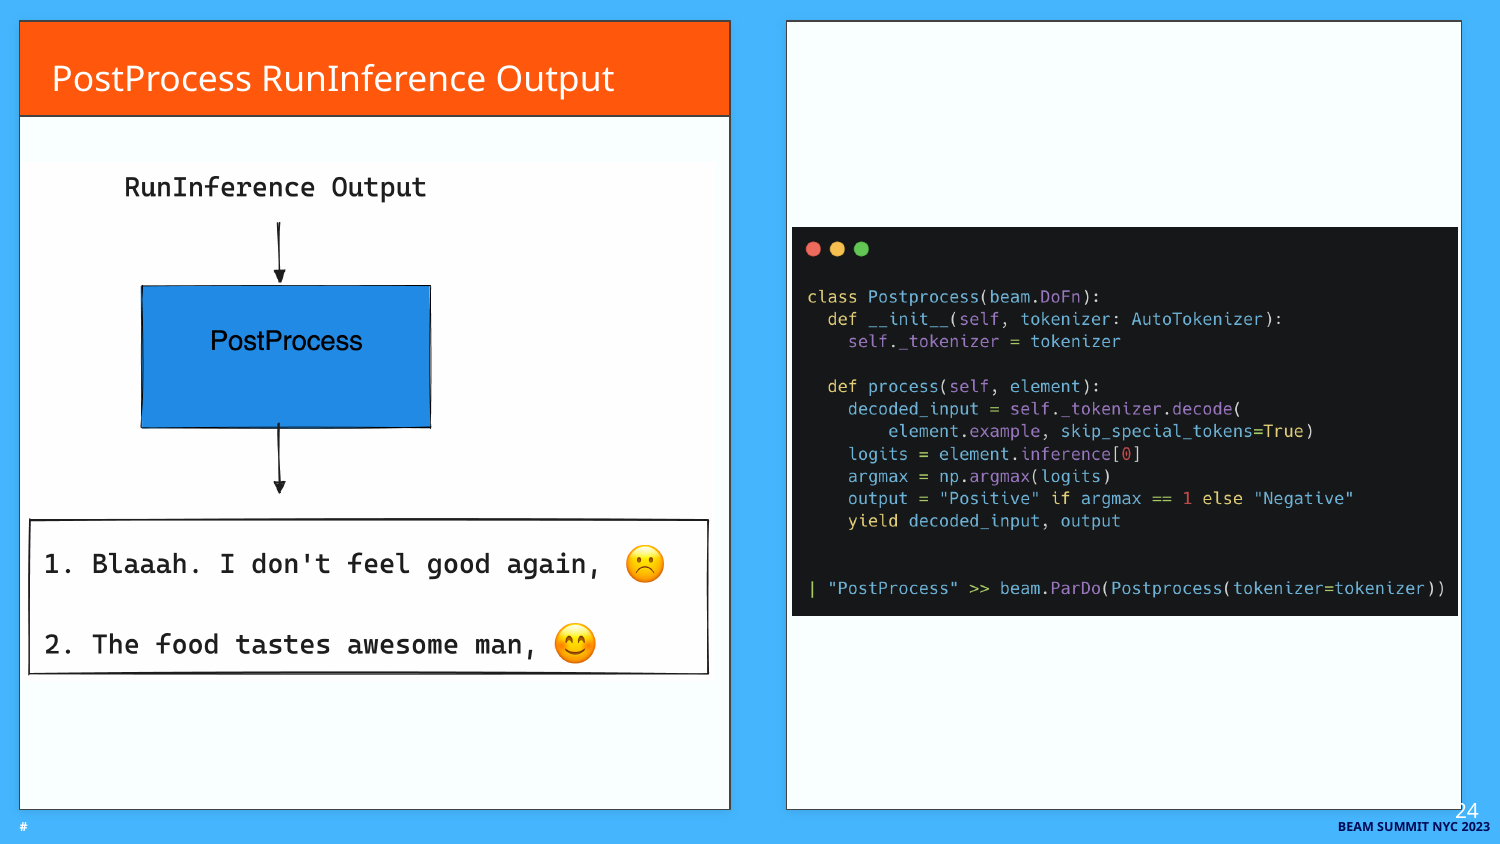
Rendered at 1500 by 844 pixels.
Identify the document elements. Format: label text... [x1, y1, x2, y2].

slide_number ‹#› [1403, 779, 1494, 844]
subtitle PostProcess RunInference Output [36, 34, 702, 96]
picture [792, 227, 1458, 616]
picture [22, 162, 716, 682]
